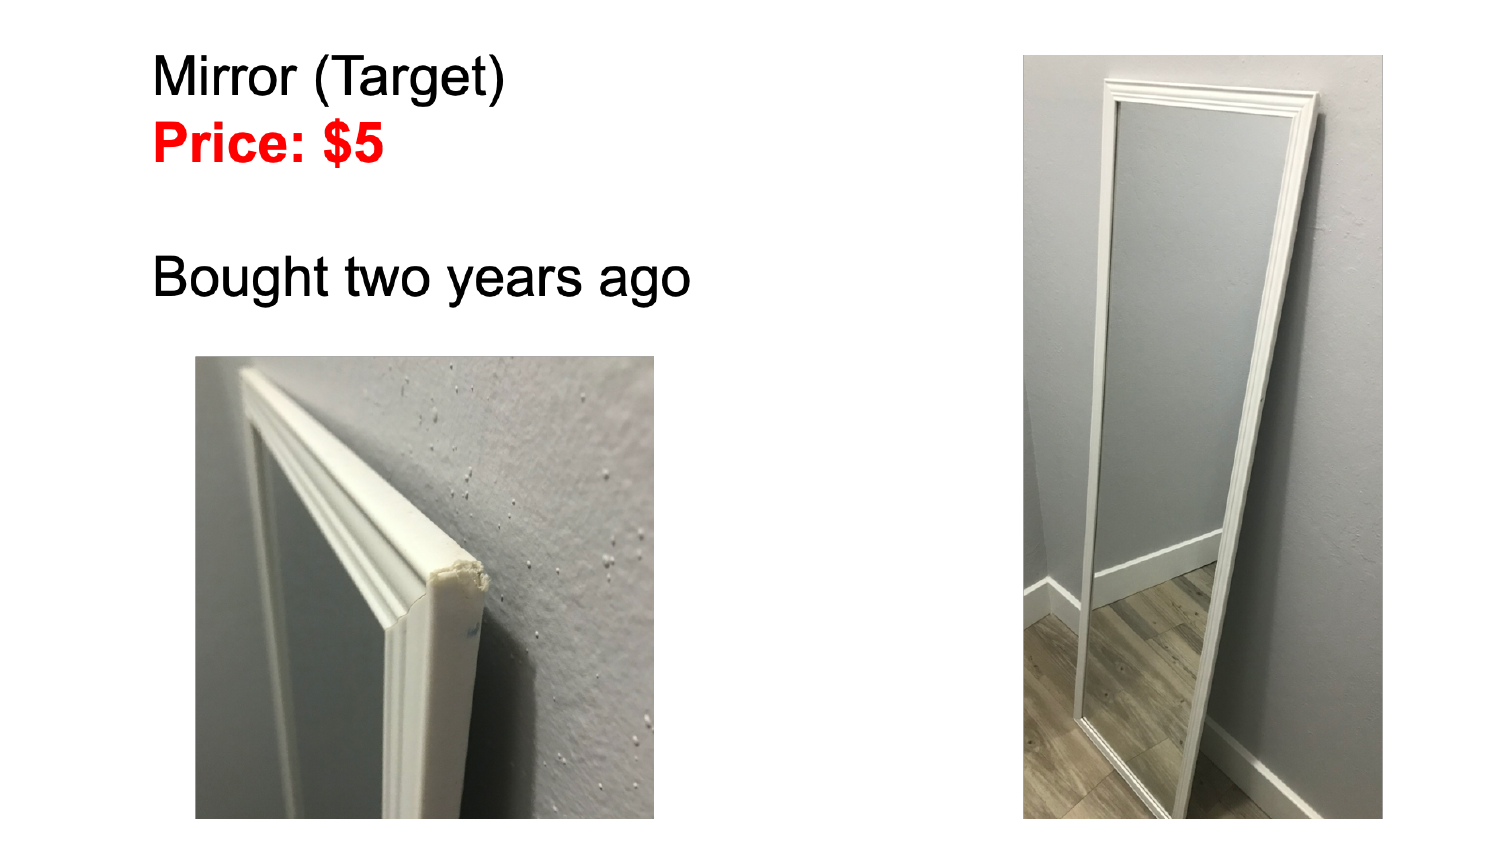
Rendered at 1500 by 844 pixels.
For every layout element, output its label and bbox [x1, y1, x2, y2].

picture [117, 24, 1383, 819]
